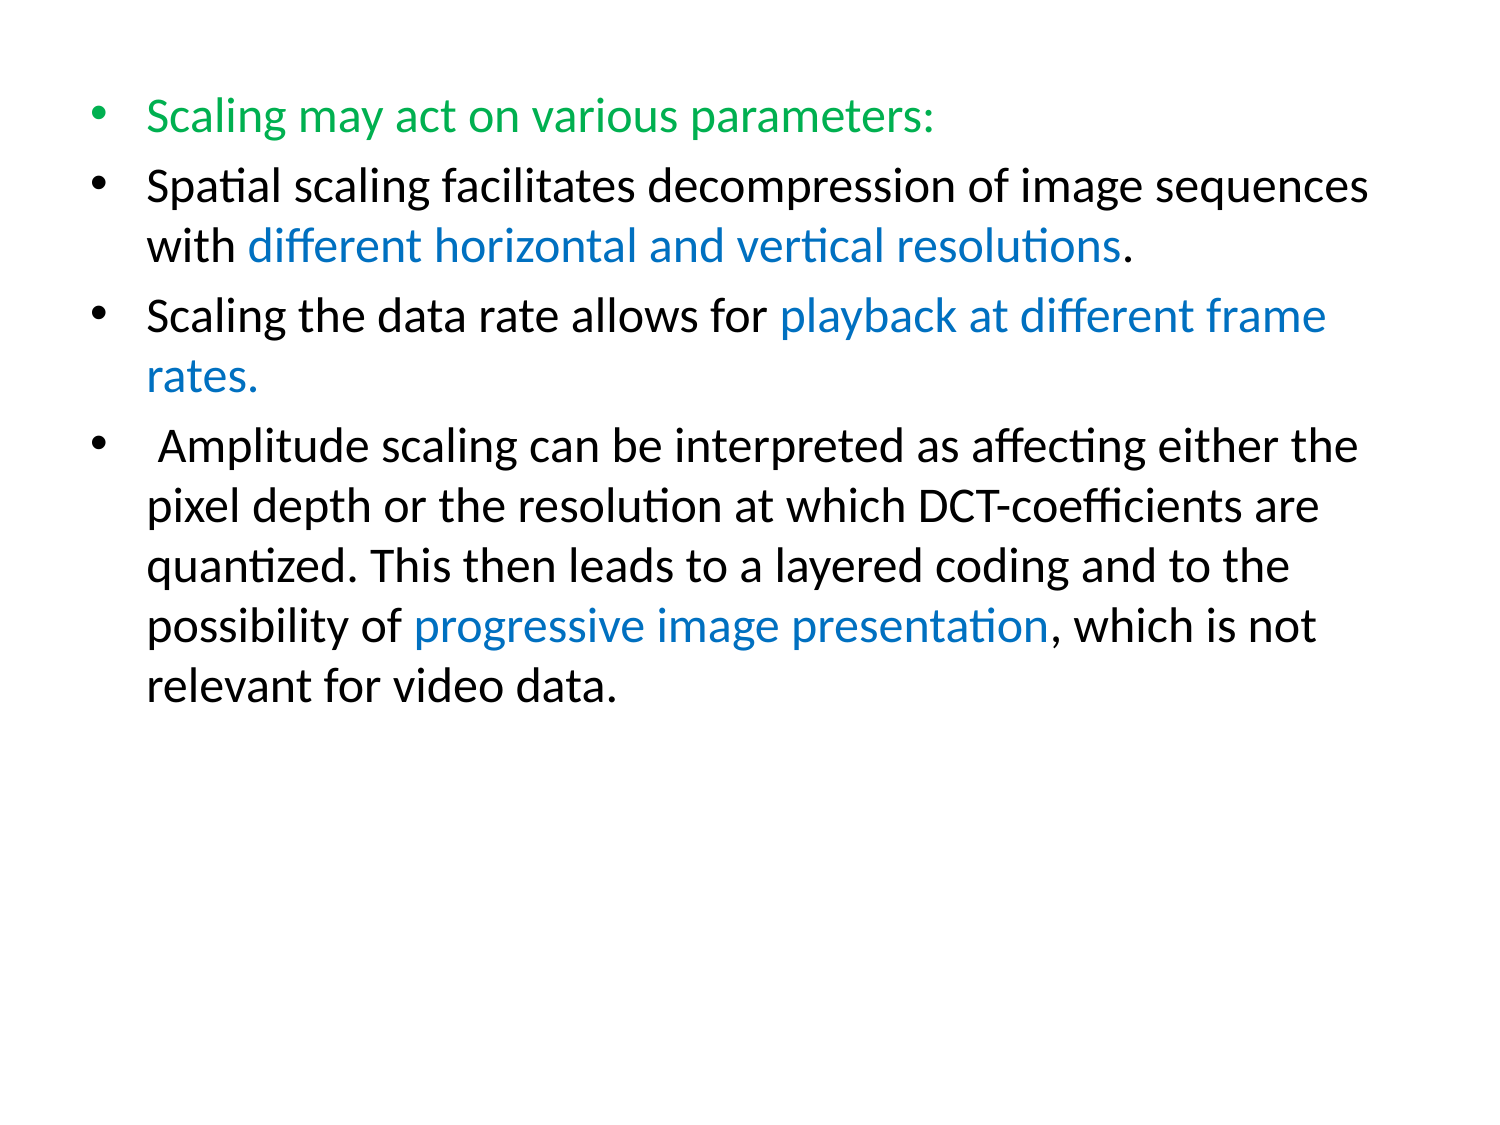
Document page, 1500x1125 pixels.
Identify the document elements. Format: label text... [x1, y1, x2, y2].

list Scaling may act on various parameters: Spatial scaling facilitates decompression of image sequences with different horizontal and vertical resolutions. Scaling the data rate allows for playback at different frame rates. Amplitude scaling can be interpreted as affecting either the pixel depth or the resolution at which DCT-coefficients are quantized. This then leads to a layered coding and to the possibility of progressive image presentation, which is not relevant for video data. [75, 75, 1425, 963]
